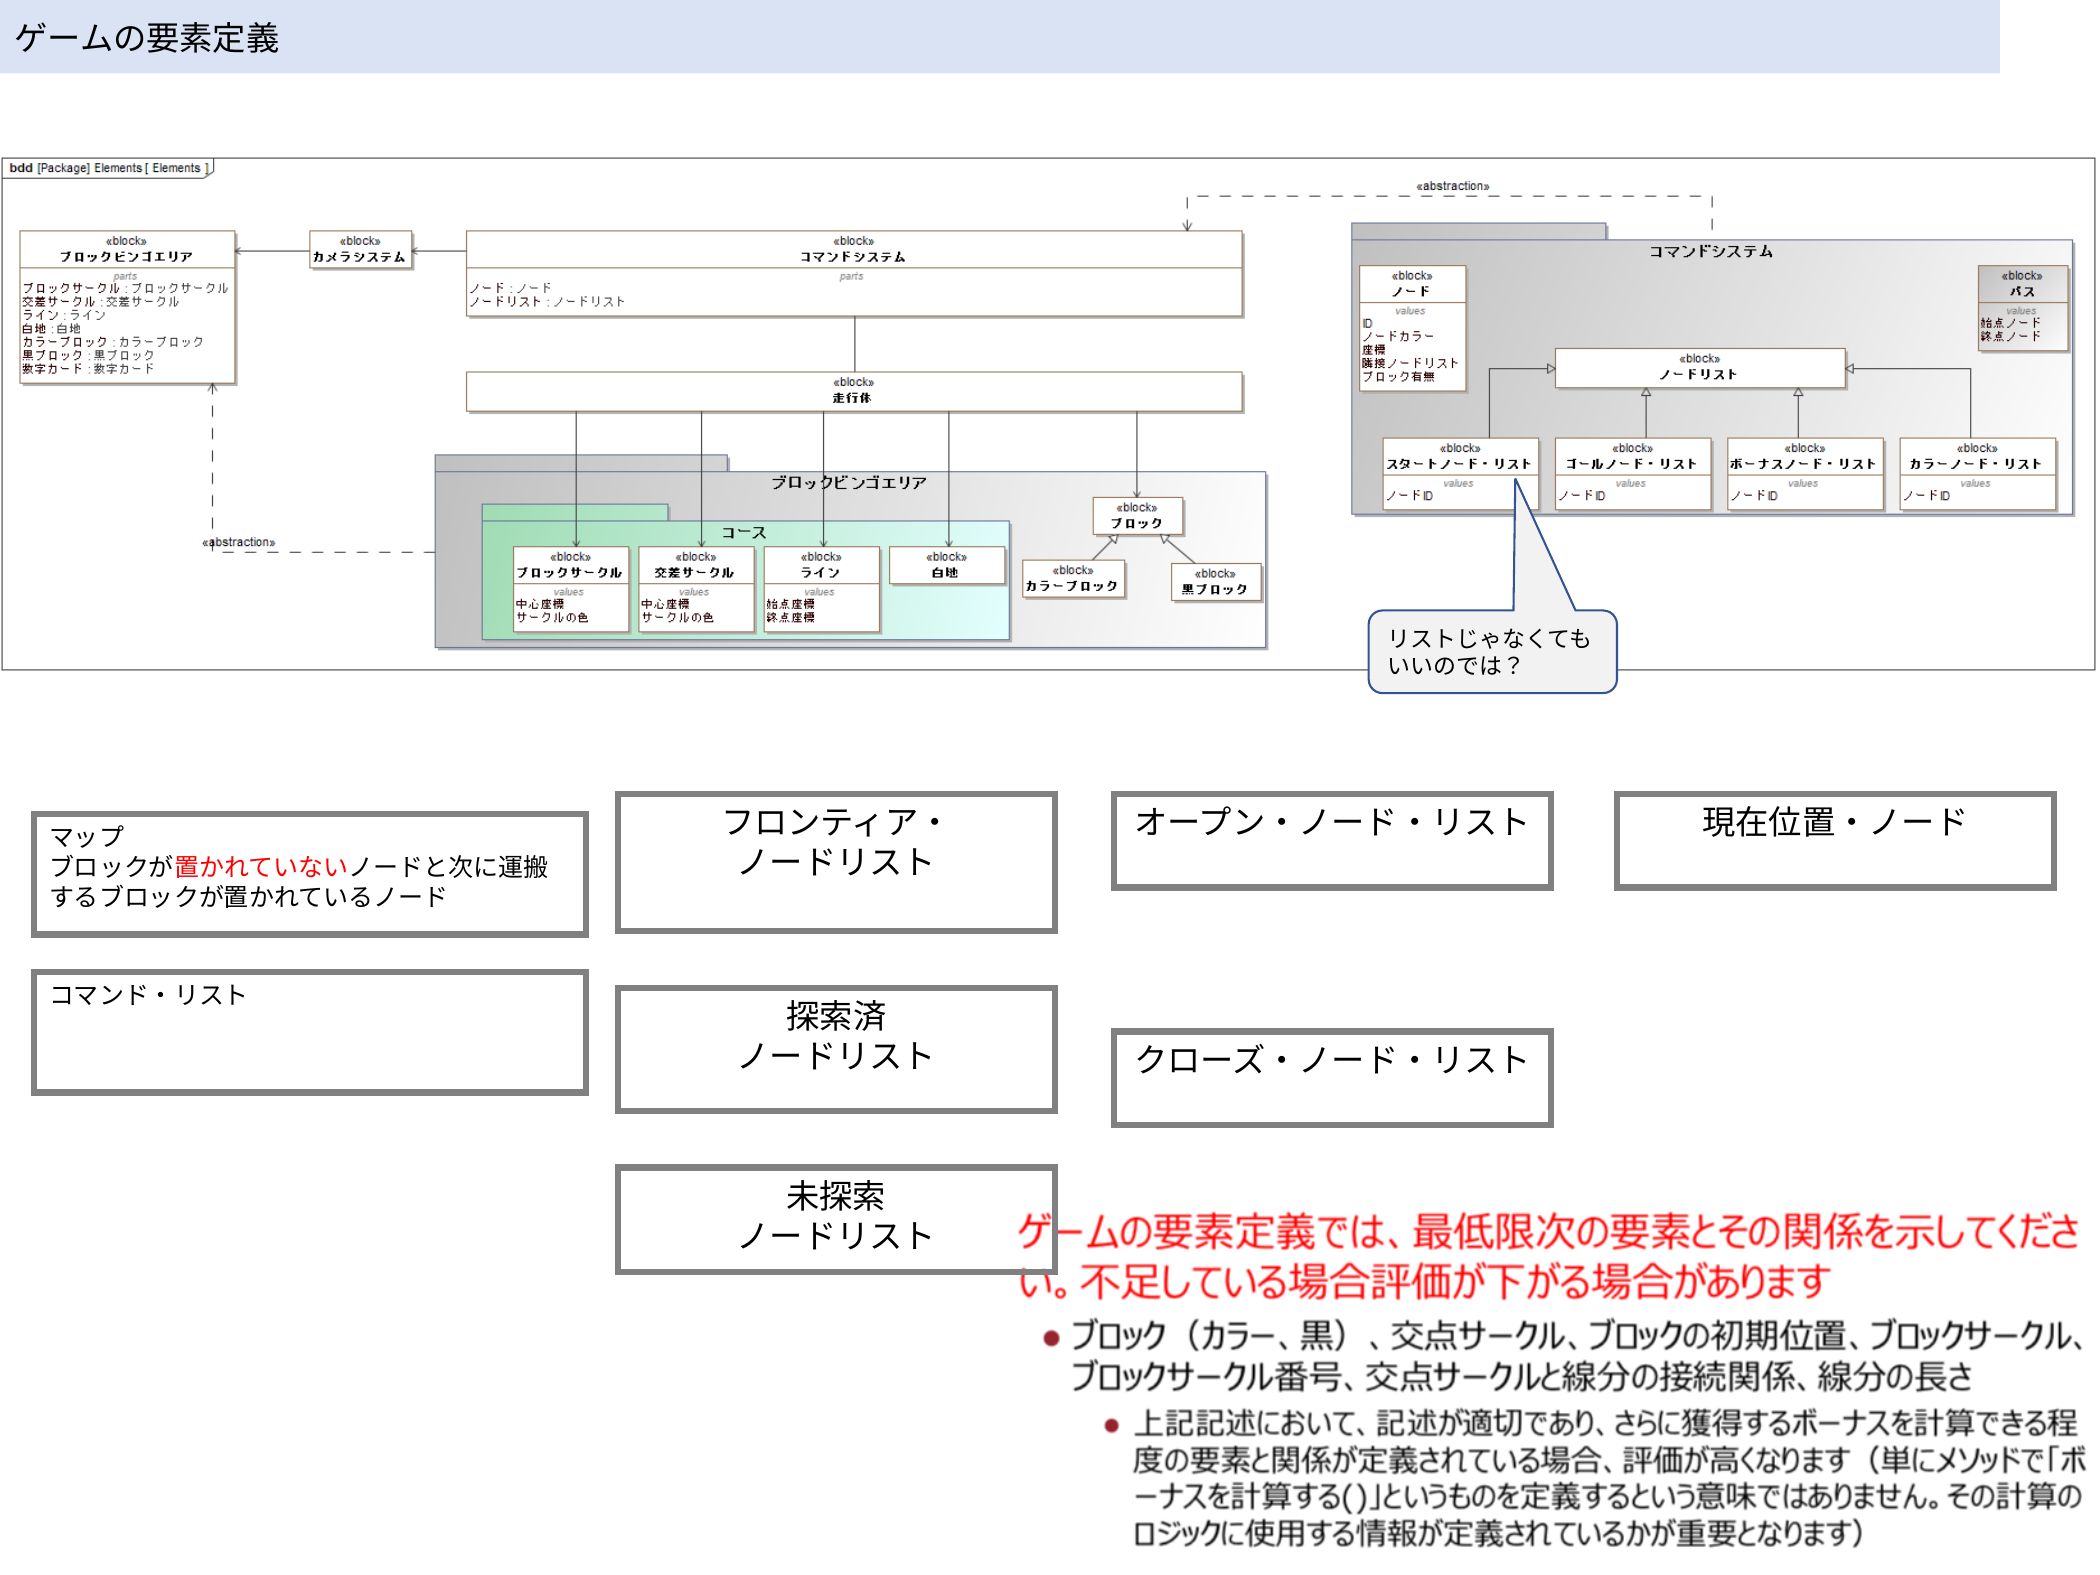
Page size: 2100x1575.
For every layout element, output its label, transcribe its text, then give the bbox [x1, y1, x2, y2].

text_box フロンティア・ ノードリスト [617, 793, 1056, 932]
text_box 探索済 ノードリスト [617, 987, 1056, 1112]
text_box ゲームの要素定義 [0, 0, 2001, 74]
text_box 現在位置・ノード [1616, 793, 2055, 888]
text_box 未探索 ノードリスト [617, 1166, 1056, 1273]
text_box クローズ・ノード・リスト [1113, 1030, 1552, 1126]
text_box コマンド・リスト [33, 971, 587, 1094]
text_box マップ ブロックが置かれていないノードと次に運搬するブロックが置かれているノード [33, 813, 587, 936]
text_box リストじゃなくてもいいのでは？ [1367, 675, 1619, 695]
picture [1015, 1200, 2100, 1561]
picture [0, 152, 2100, 675]
text_box オープン・ノード・リスト [1113, 793, 1552, 888]
